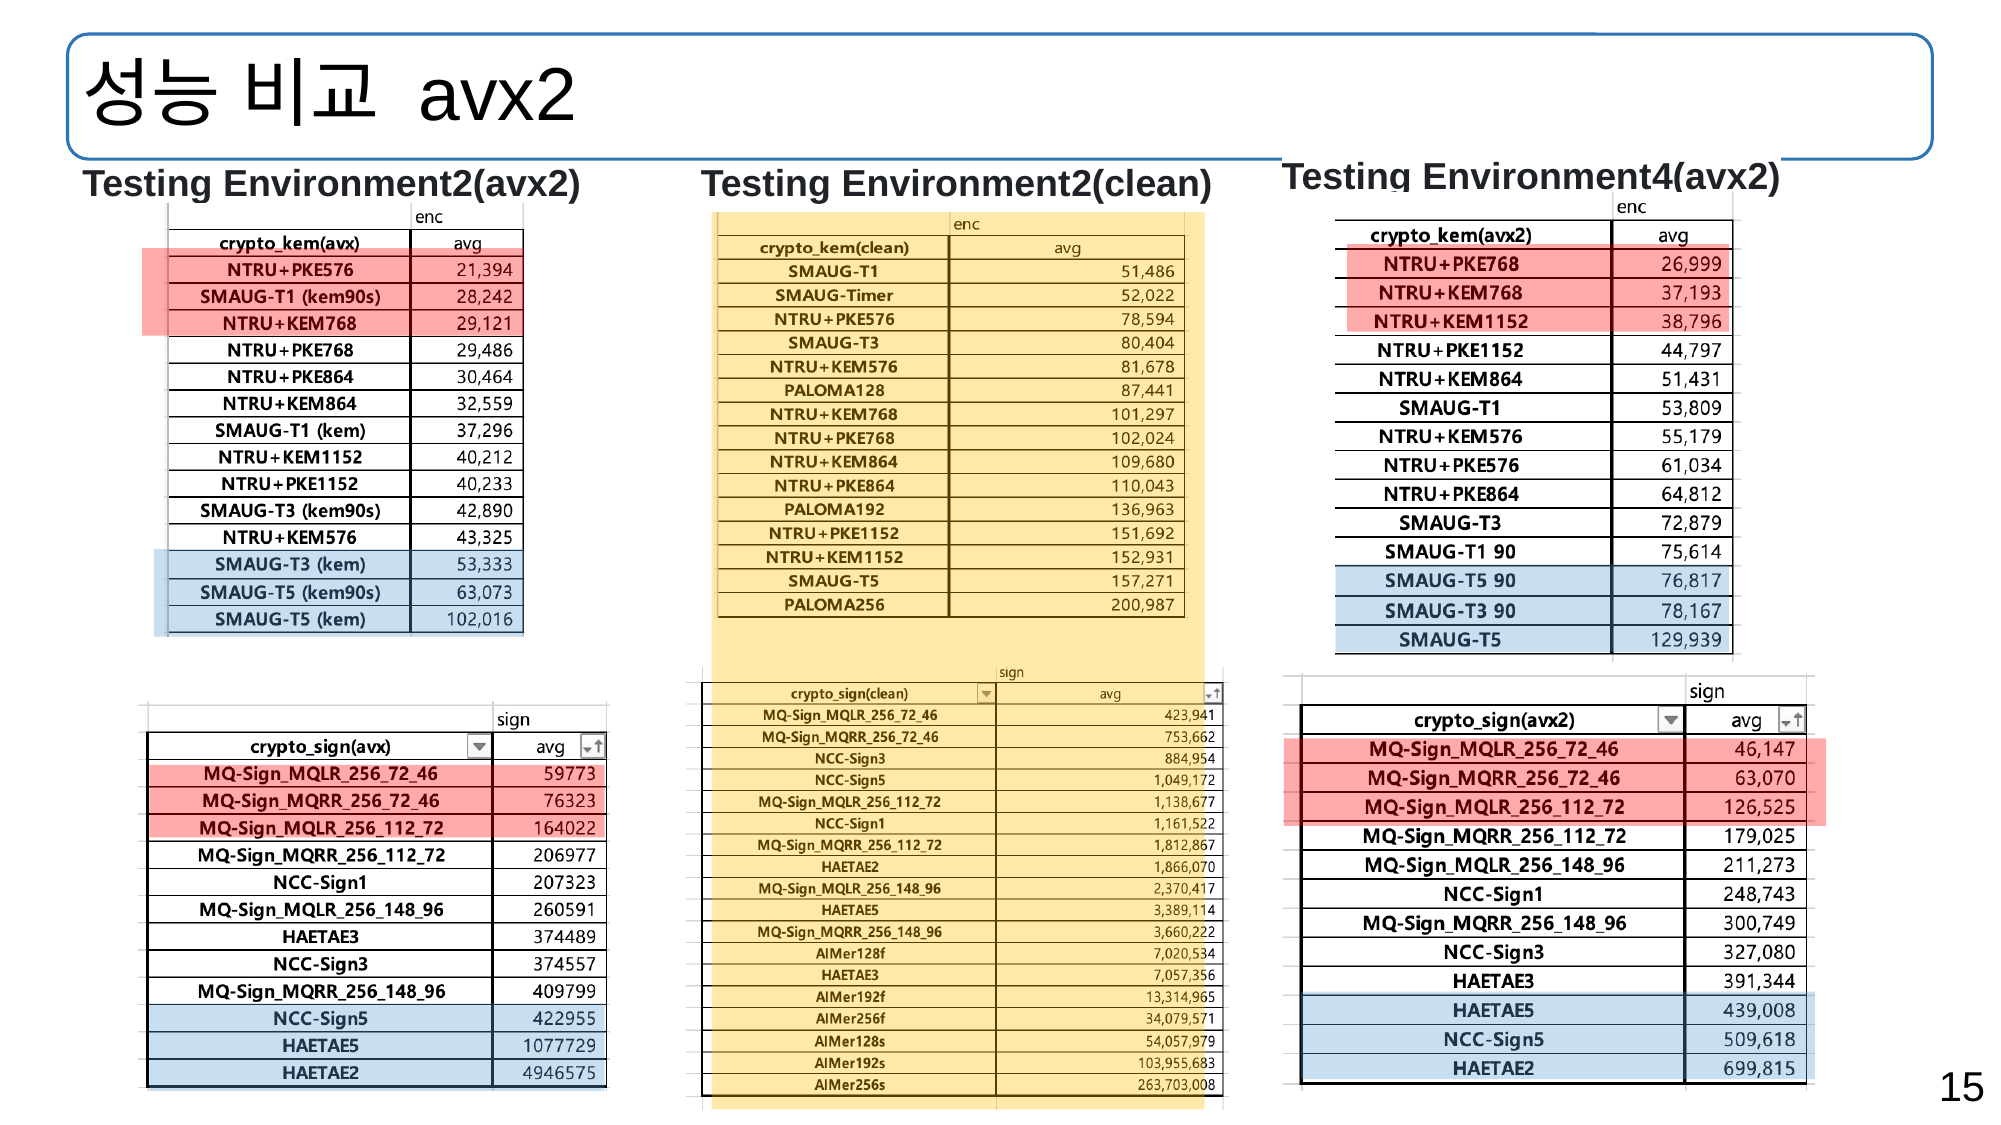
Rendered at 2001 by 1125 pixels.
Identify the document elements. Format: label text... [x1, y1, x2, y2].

text_box Testing Environment2(clean) [686, 151, 1229, 212]
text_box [686, 212, 1229, 1110]
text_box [138, 203, 610, 1091]
title 성능 비교 avx2 [67, 34, 1933, 160]
text_box Testing Environment2(avx2) [67, 151, 610, 212]
picture [1283, 673, 1815, 1091]
picture [1335, 192, 1741, 662]
text_box [1815, 737, 1827, 827]
text_box Testing Environment4(avx2) [1266, 145, 1810, 205]
